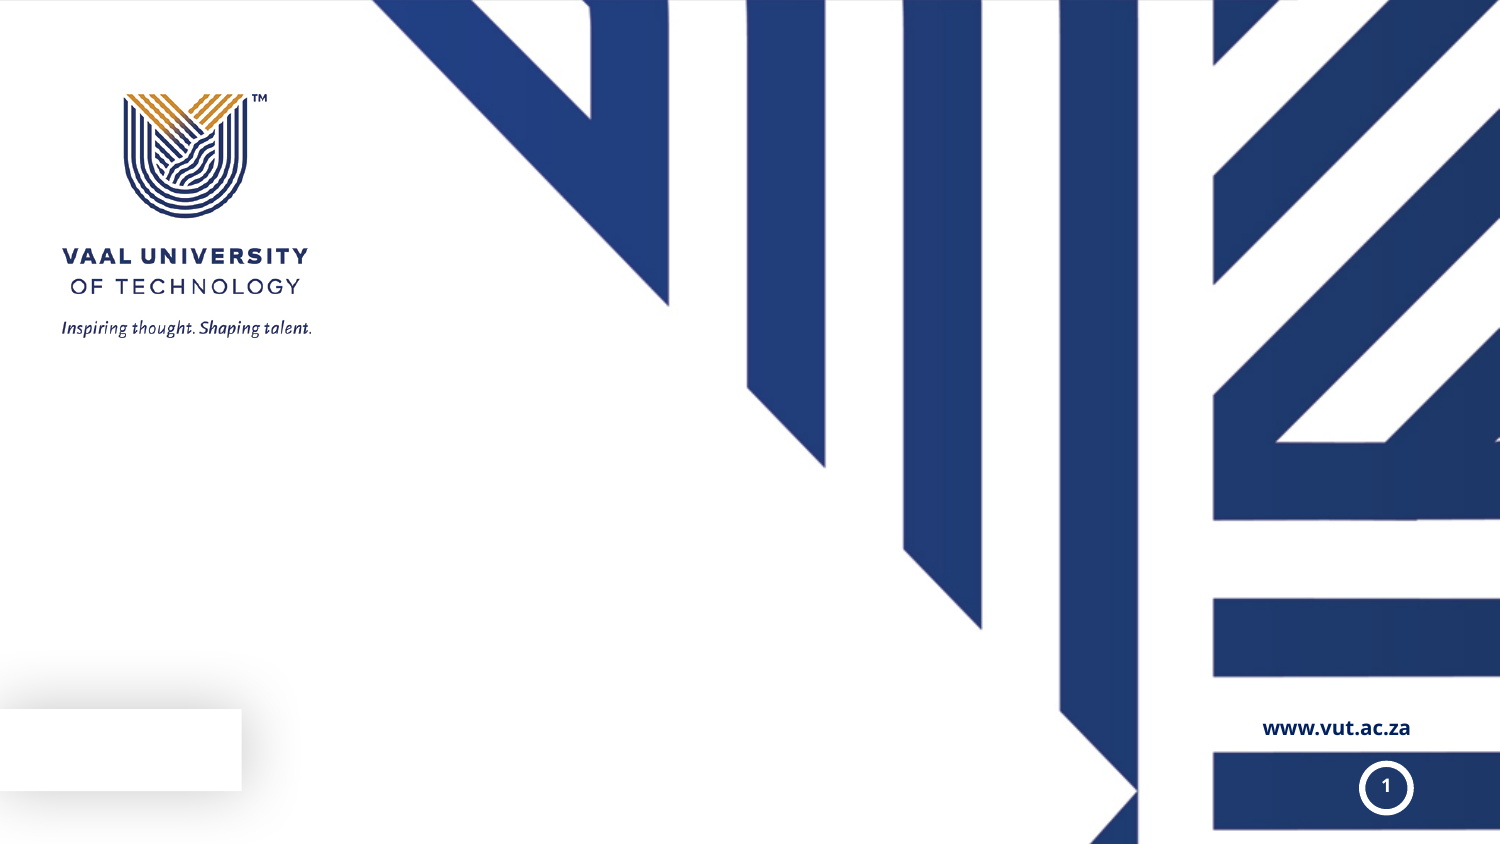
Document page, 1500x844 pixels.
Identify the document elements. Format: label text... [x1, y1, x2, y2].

slide_number 1 [1364, 764, 1409, 810]
picture [0, 0, 1500, 844]
